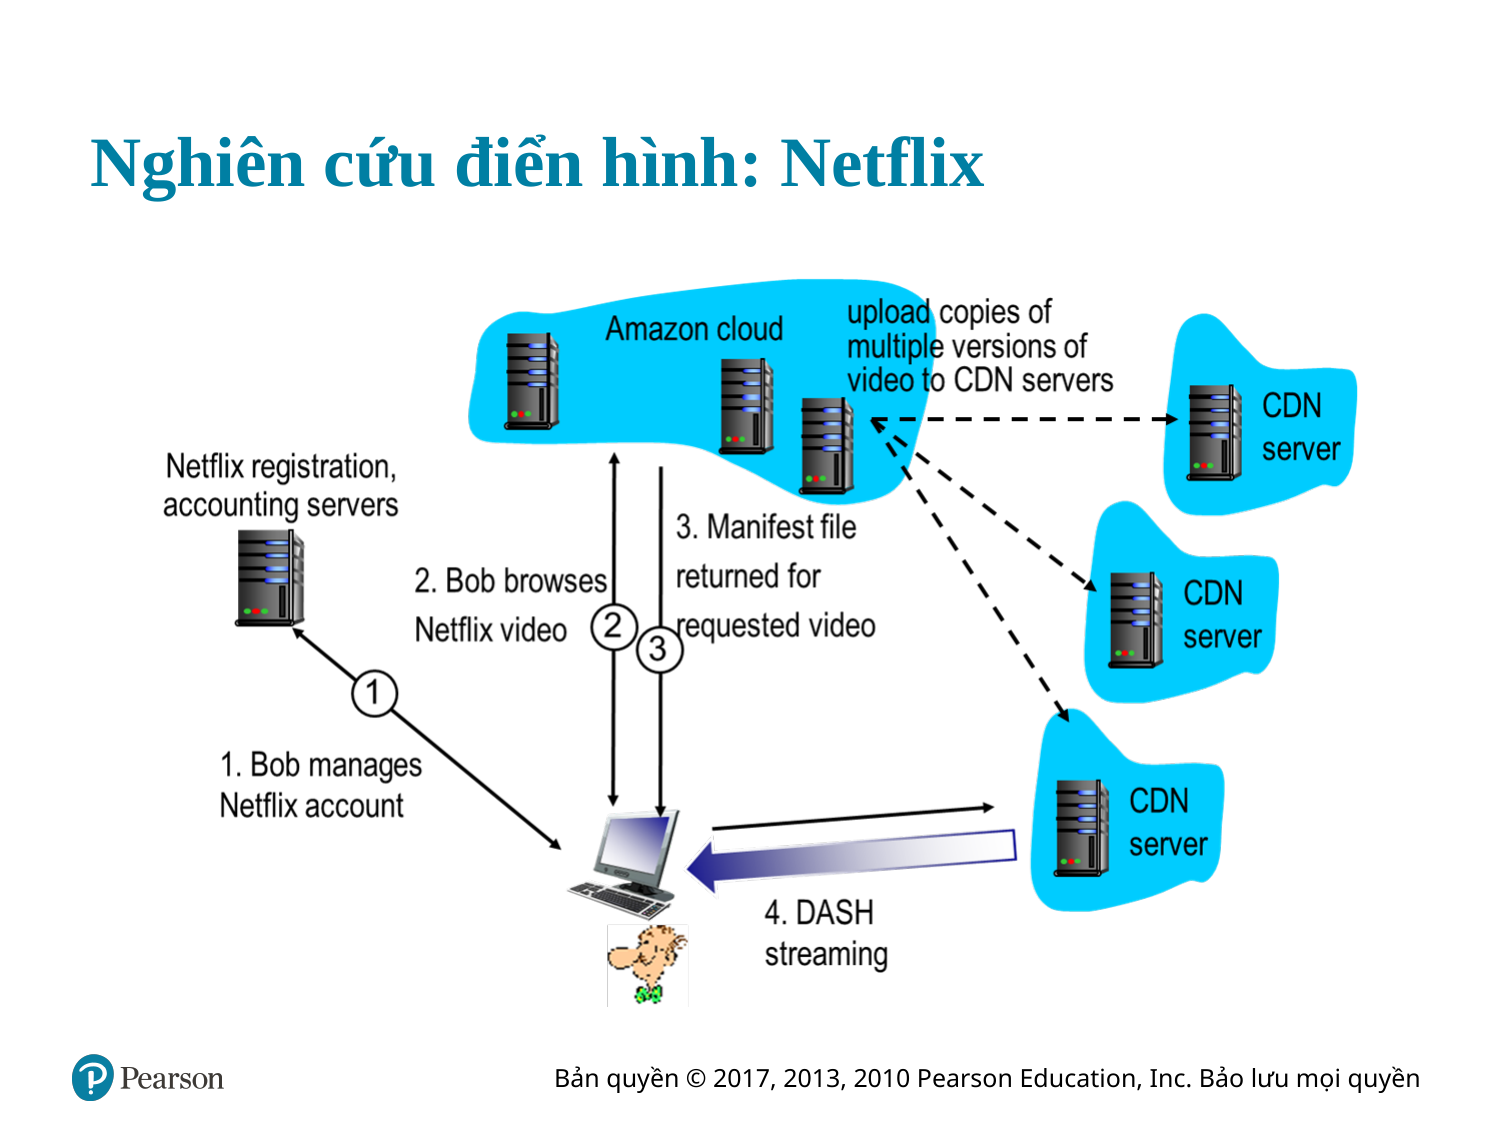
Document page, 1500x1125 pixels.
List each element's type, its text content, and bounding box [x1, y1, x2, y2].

picture [98, 1054, 224, 1101]
picture [72, 1087, 83, 1101]
picture [80, 1063, 106, 1088]
picture [130, 278, 1370, 1008]
title Nghiên cứu điển hình: Netflix [75, 35, 1425, 216]
picture [72, 1054, 88, 1070]
